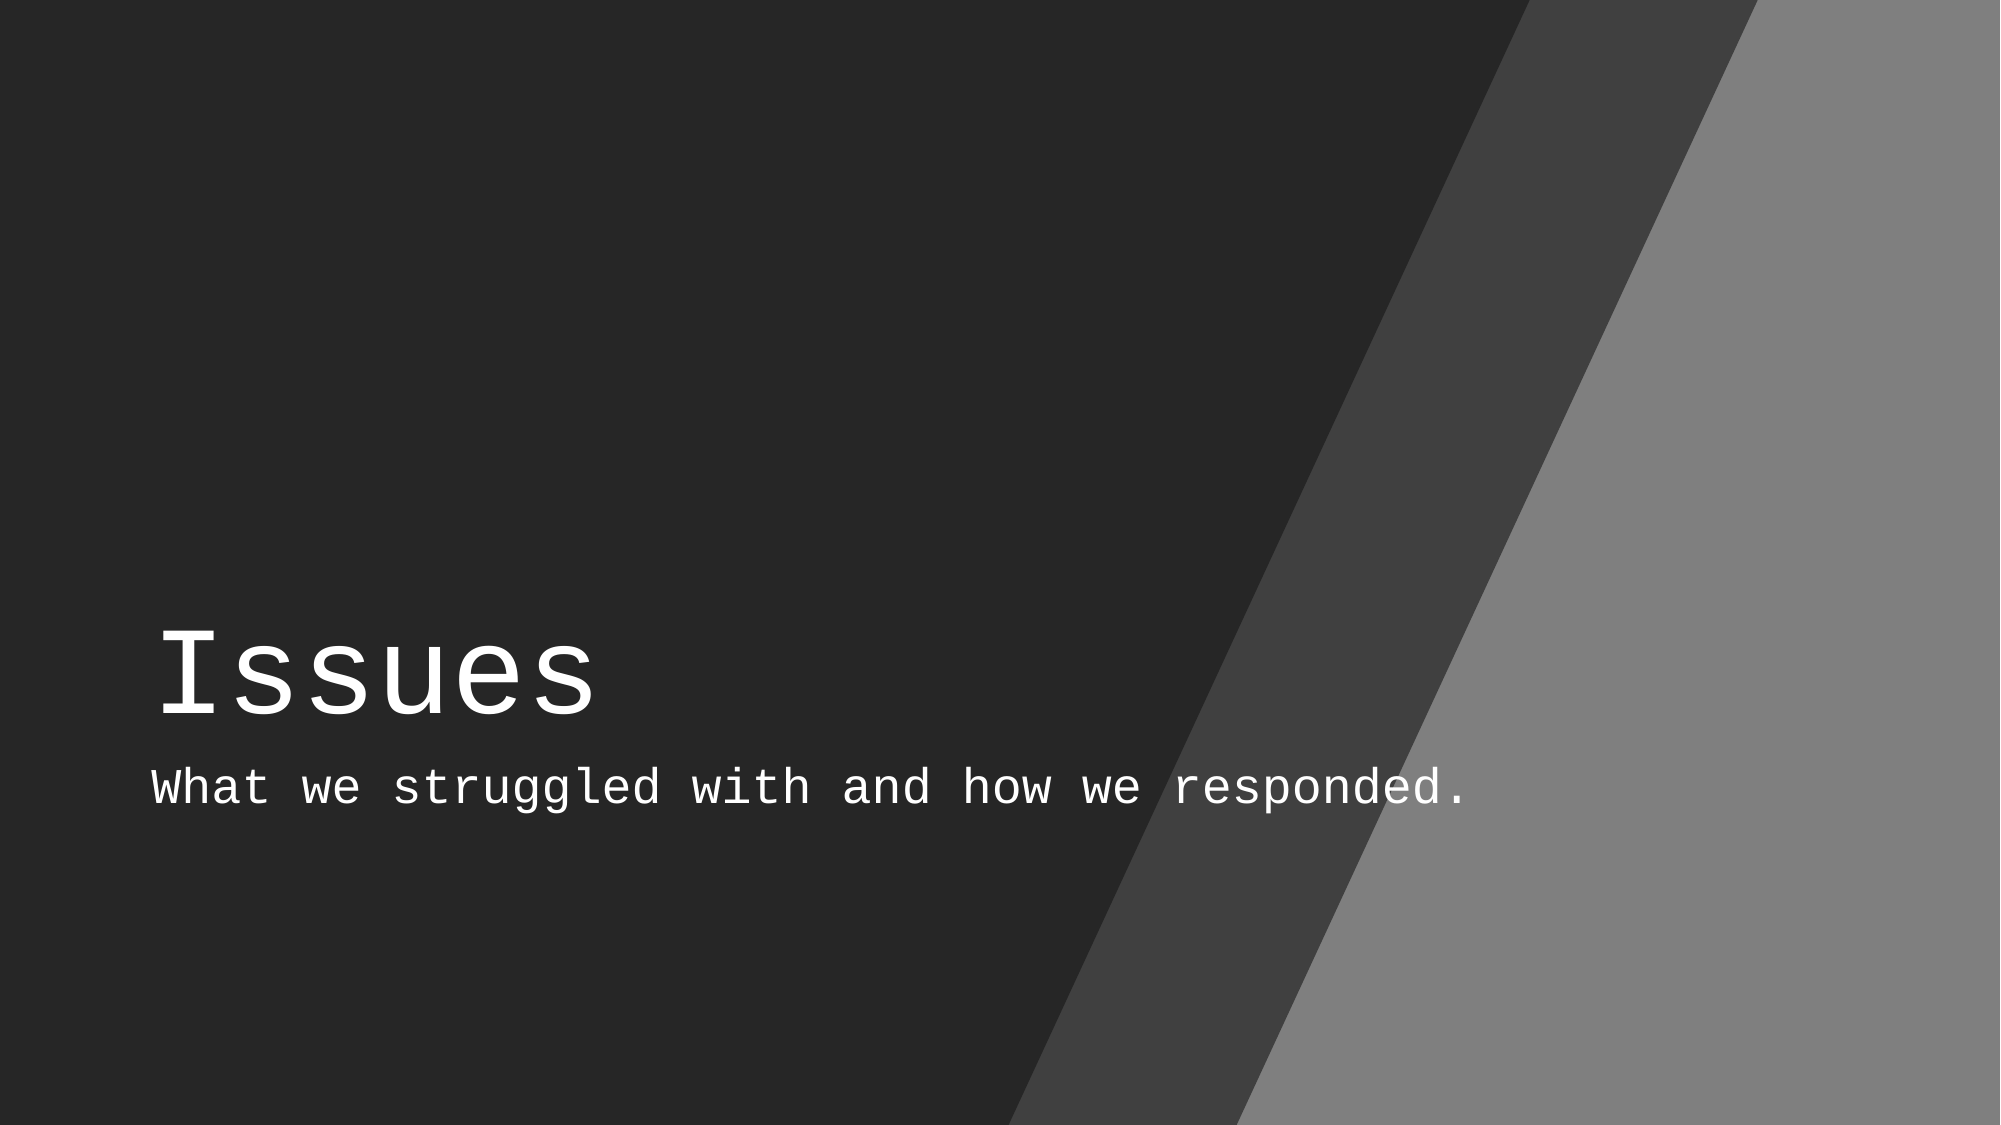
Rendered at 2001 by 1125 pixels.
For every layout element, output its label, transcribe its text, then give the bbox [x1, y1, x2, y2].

text_box [1239, 0, 2000, 1125]
text_box [1402, 0, 1759, 280]
text_box Issues [136, 280, 1862, 749]
text_box What we struggled with and how we responded. [136, 752, 1862, 999]
text_box [0, 0, 1531, 1125]
text_box [1011, 999, 1297, 1125]
